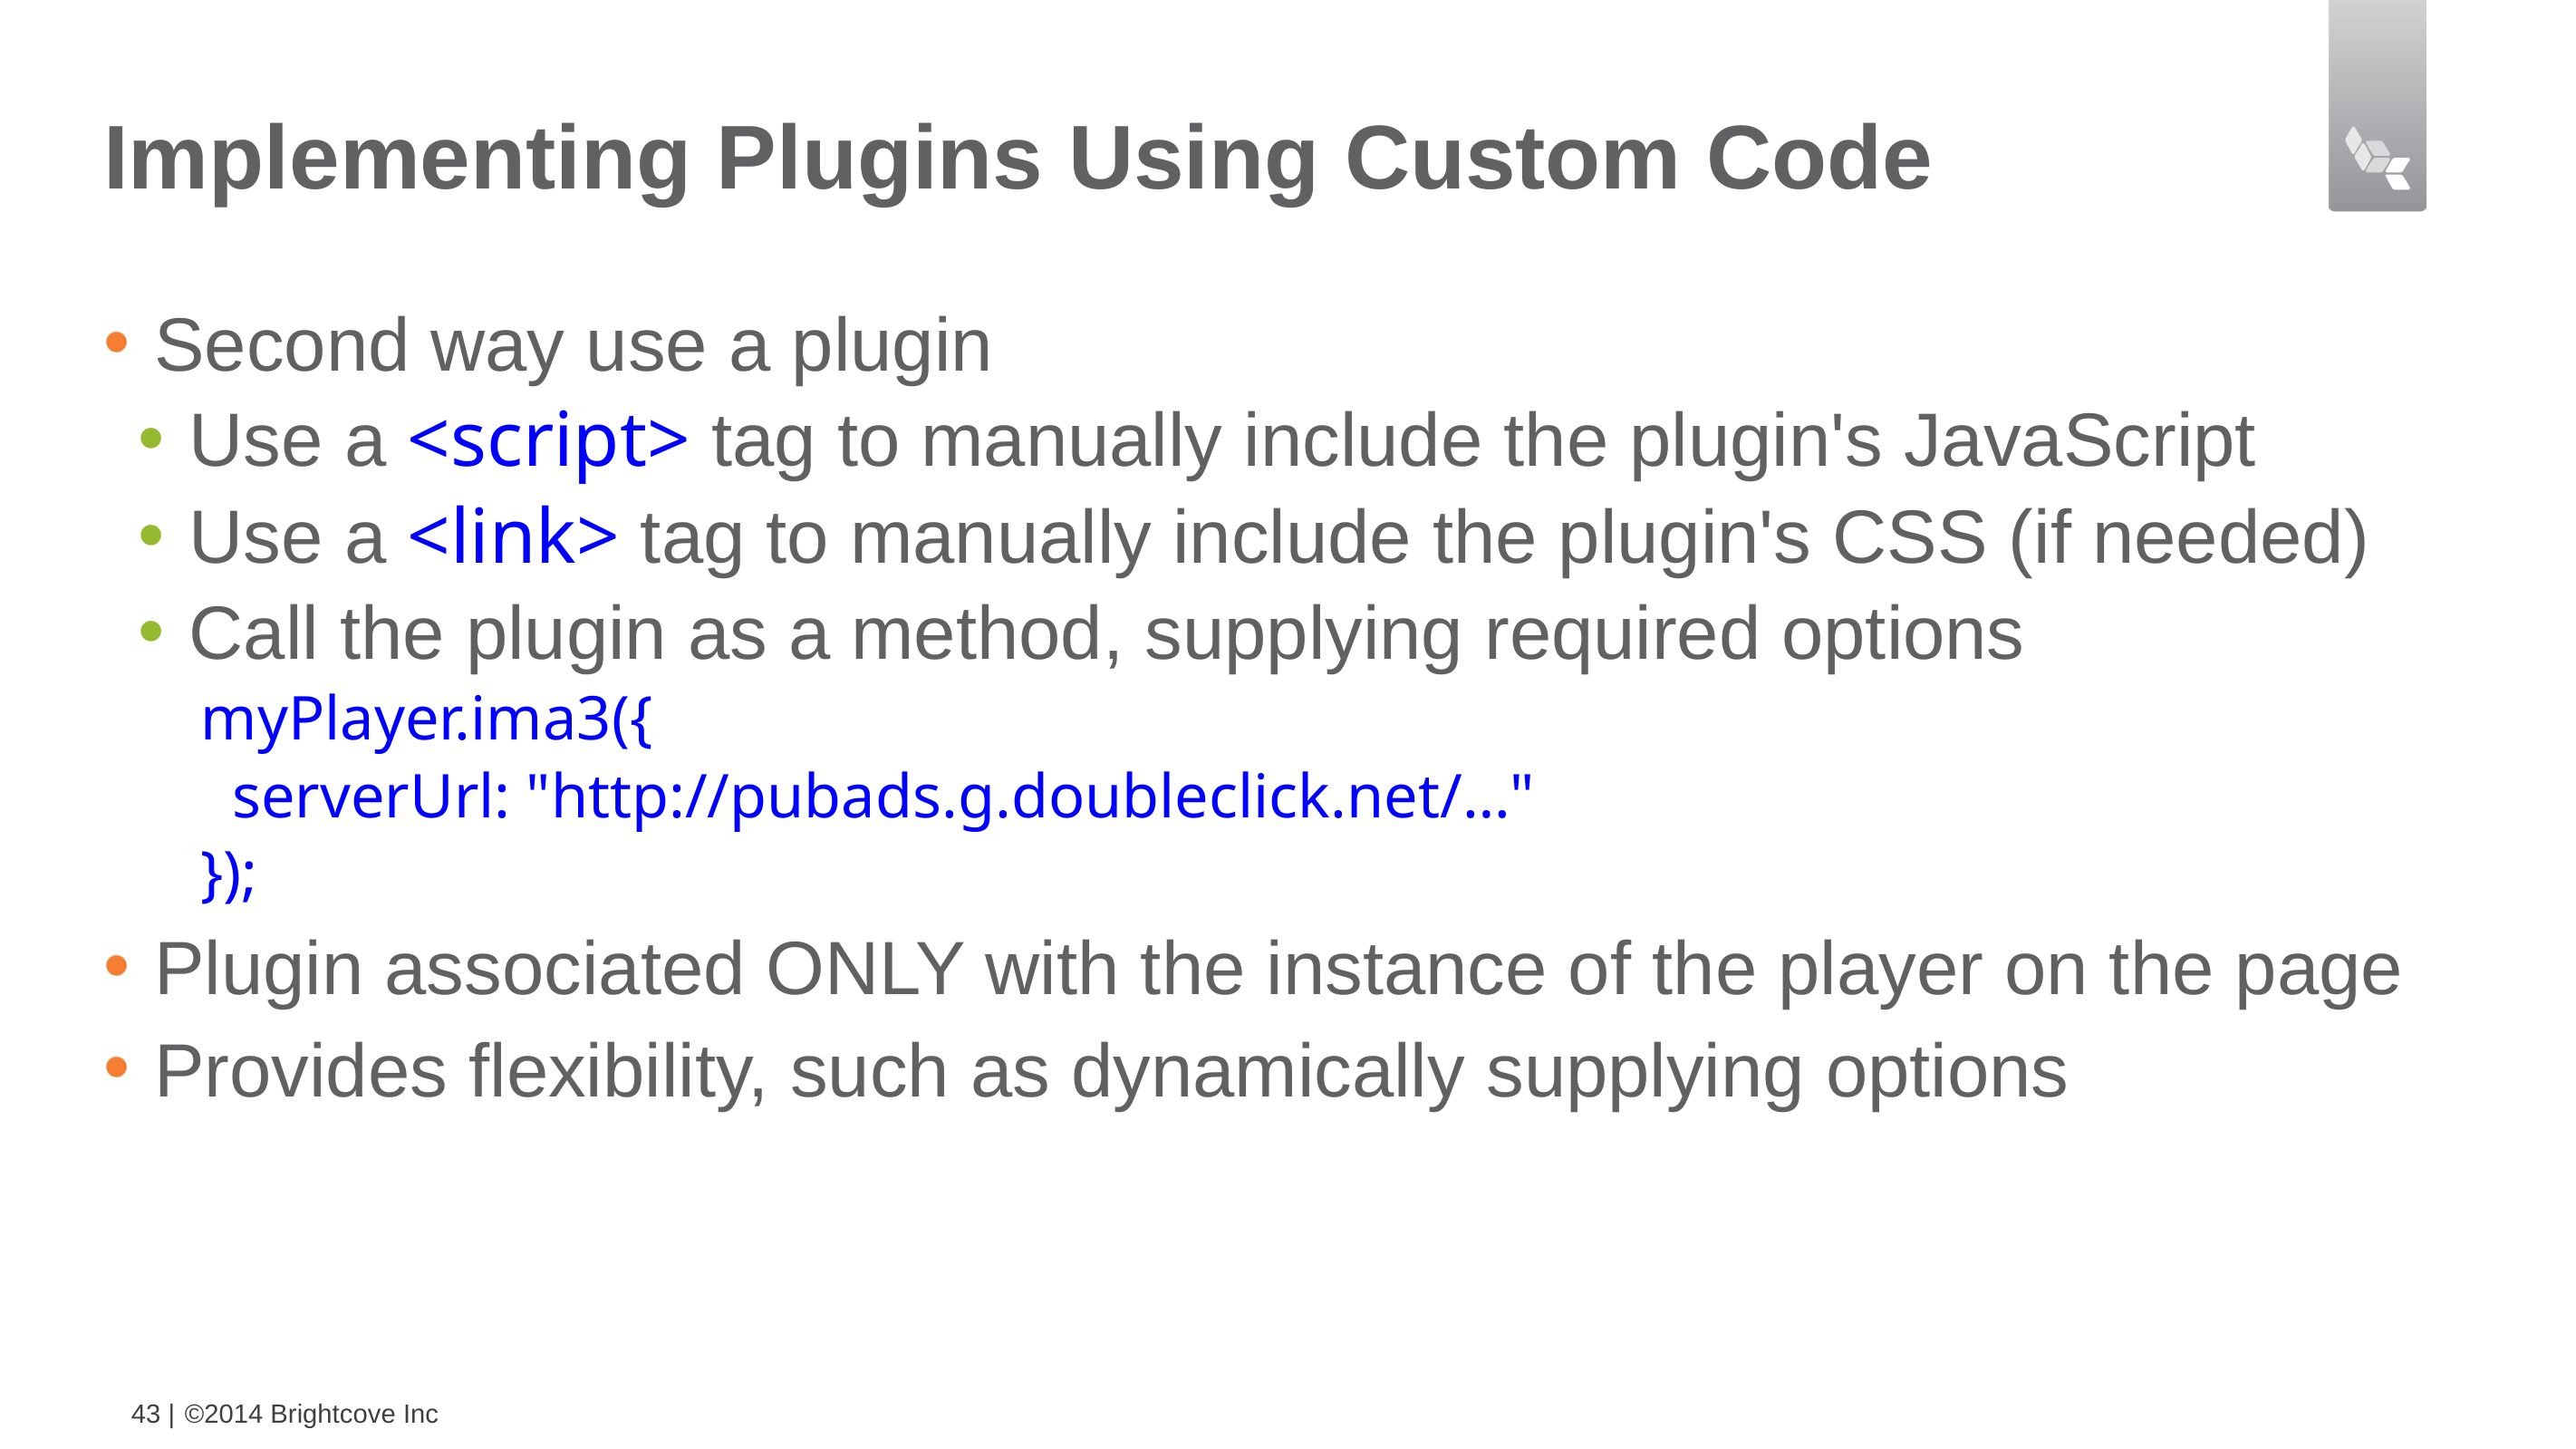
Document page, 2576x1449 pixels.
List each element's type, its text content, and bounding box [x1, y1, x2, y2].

list Second way use a plugin Use a <script> tag to manually include the plugin's JavaScript Use a <link> tag to manually include the plugin's CSS (if needed) Call the plugin as a method, supplying required options myPlayer.ima3({ serverUrl: "http://pubads.g.doubleclick.net/…" }); Plugin associated ONLY with the instance of the player on the page Provides flexibility, such as dynamically supplying options [80, 284, 2441, 1302]
slide_number 43 | [88, 1374, 189, 1449]
title Implementing Plugins Using Custom Code [80, 44, 2270, 260]
footer ©2014 Brightcove Inc [189, 1374, 988, 1449]
